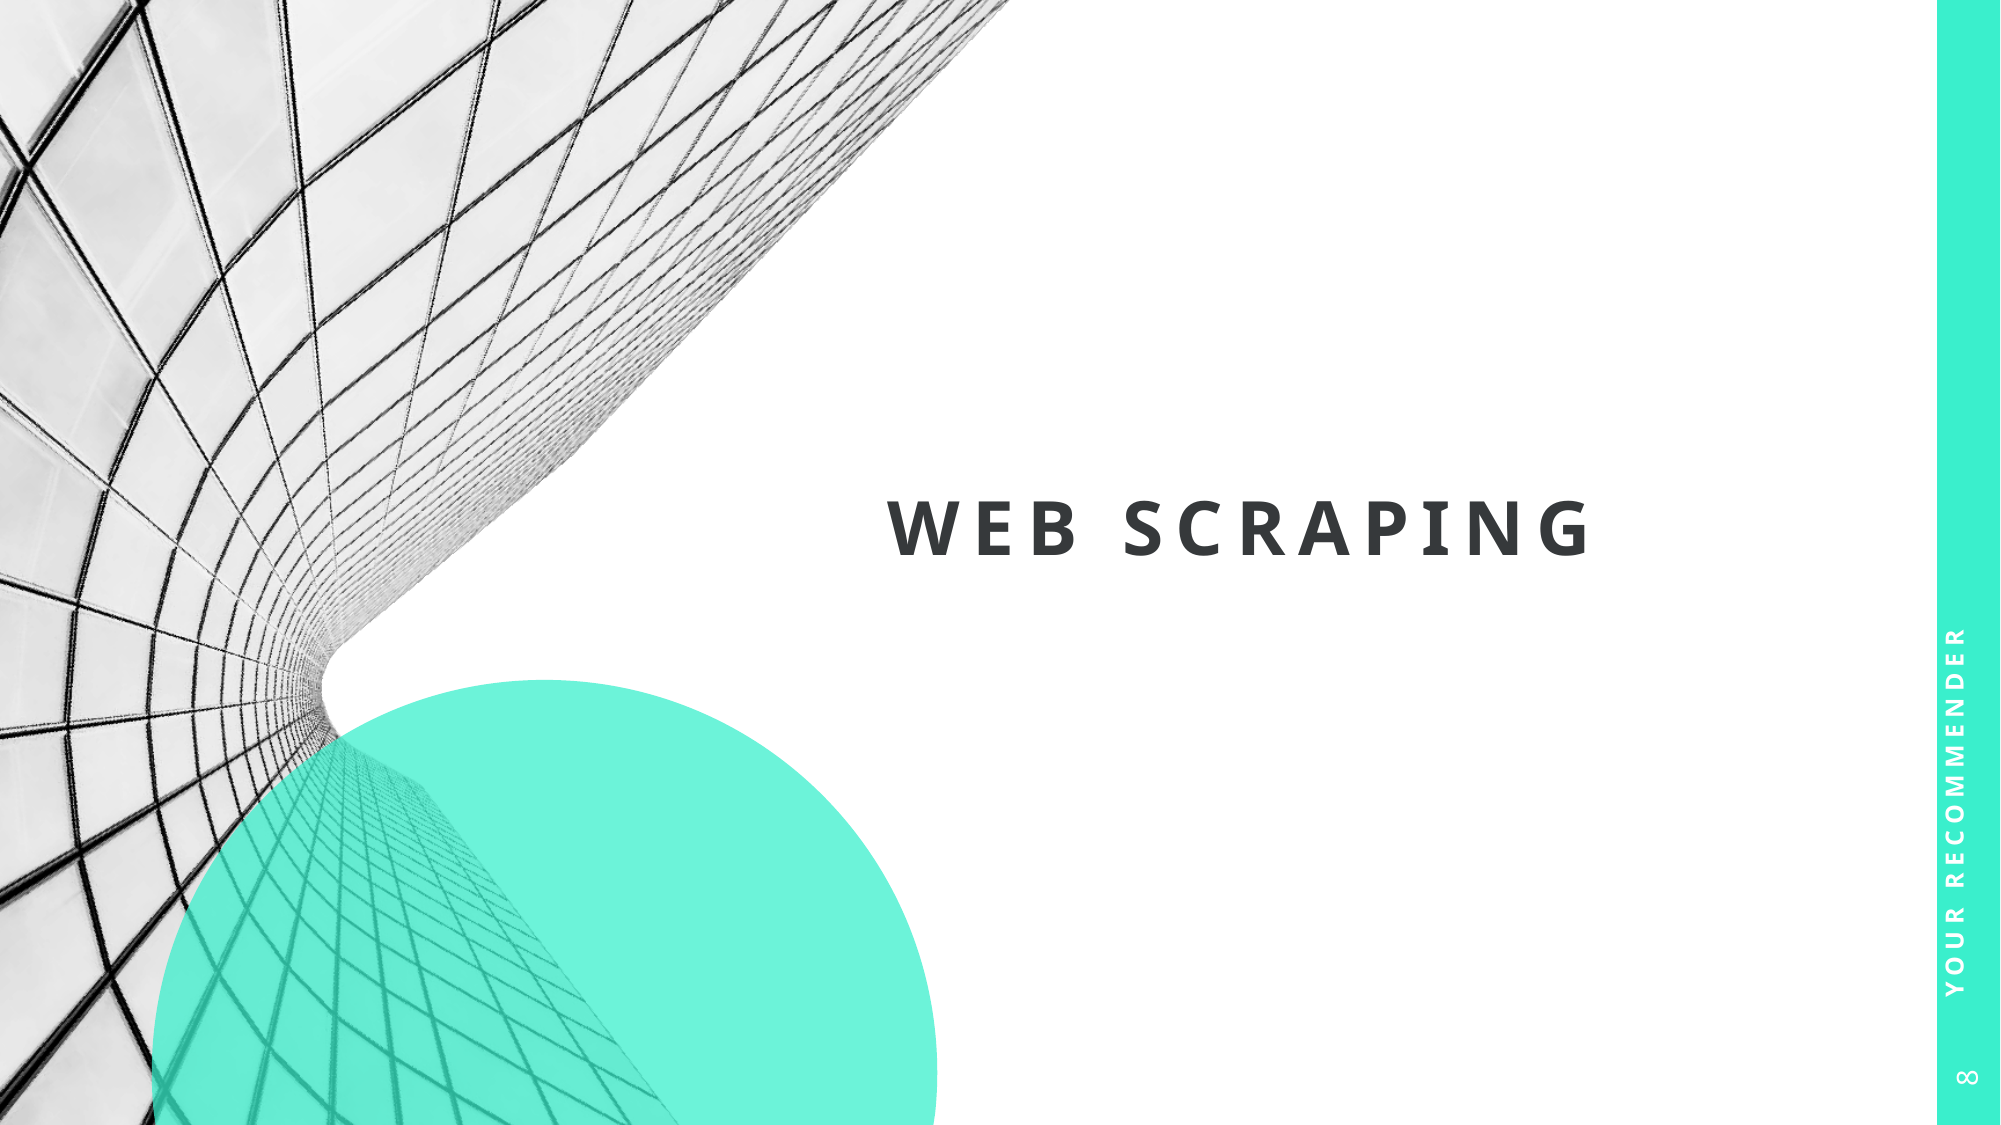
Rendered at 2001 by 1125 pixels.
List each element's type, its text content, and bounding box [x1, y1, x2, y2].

title Web scraping [888, 335, 1878, 572]
footer your recommender [1937, 0, 2000, 1032]
slide_number 8 [1937, 1032, 2000, 1125]
